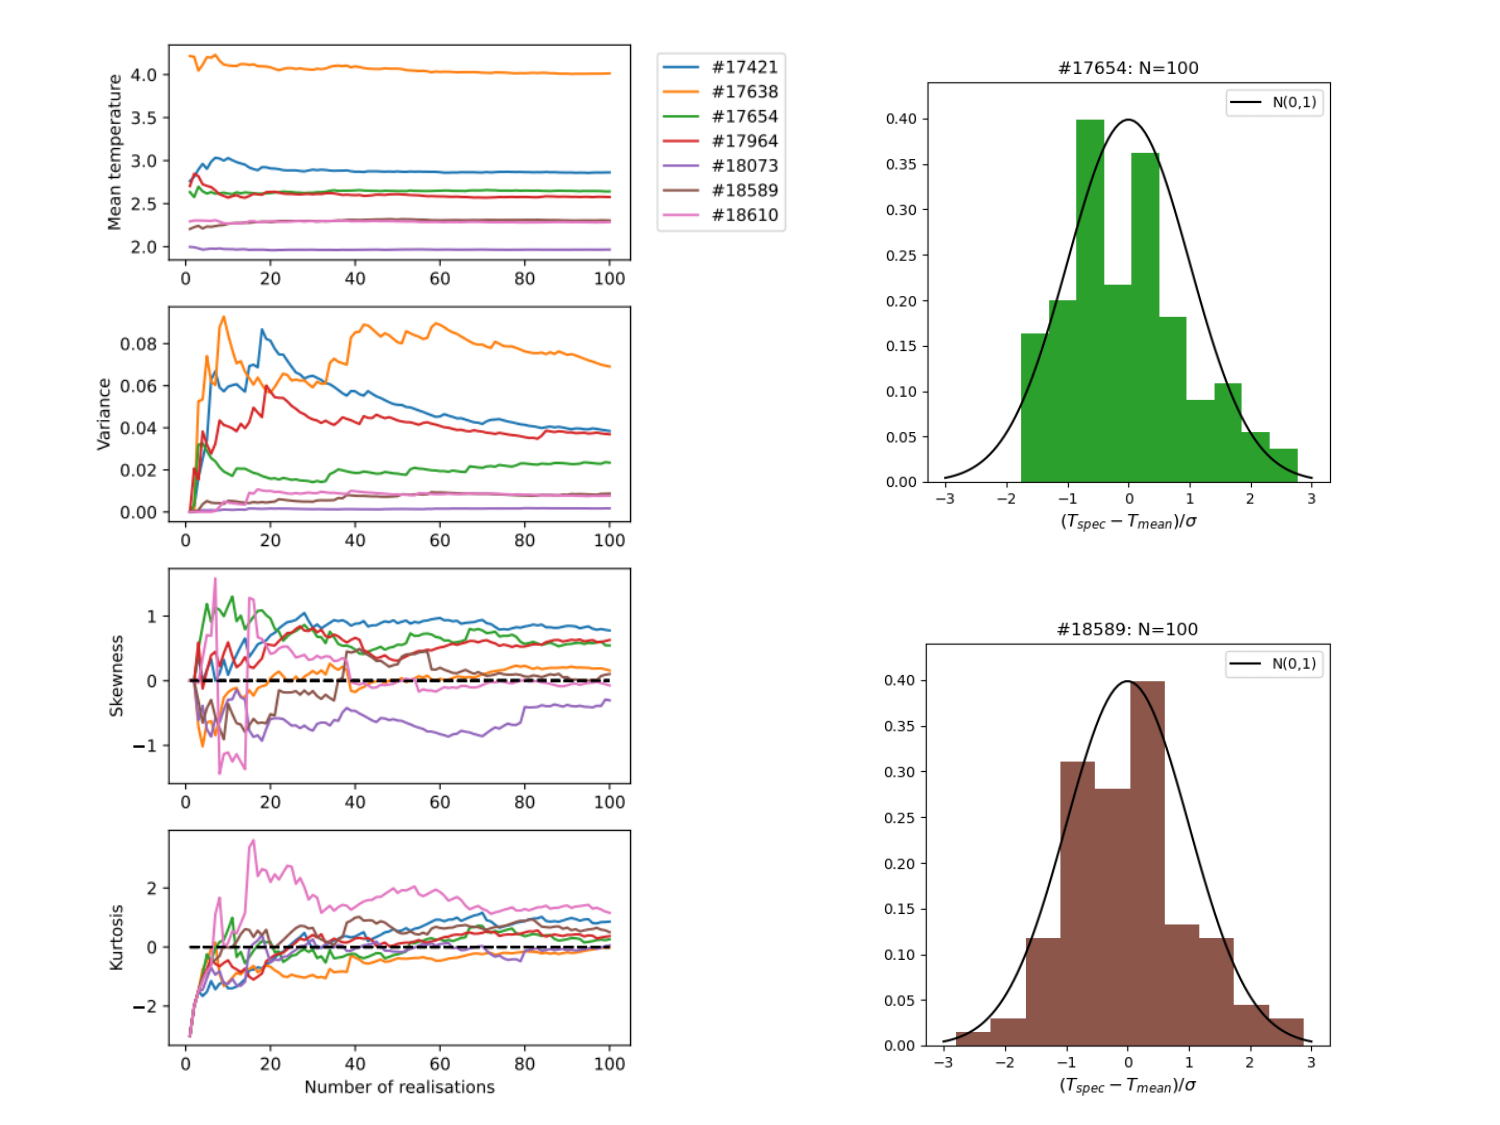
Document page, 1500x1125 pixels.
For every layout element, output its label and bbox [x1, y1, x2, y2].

picture [862, 19, 1382, 540]
picture [860, 581, 1382, 1104]
picture [78, 27, 805, 1116]
